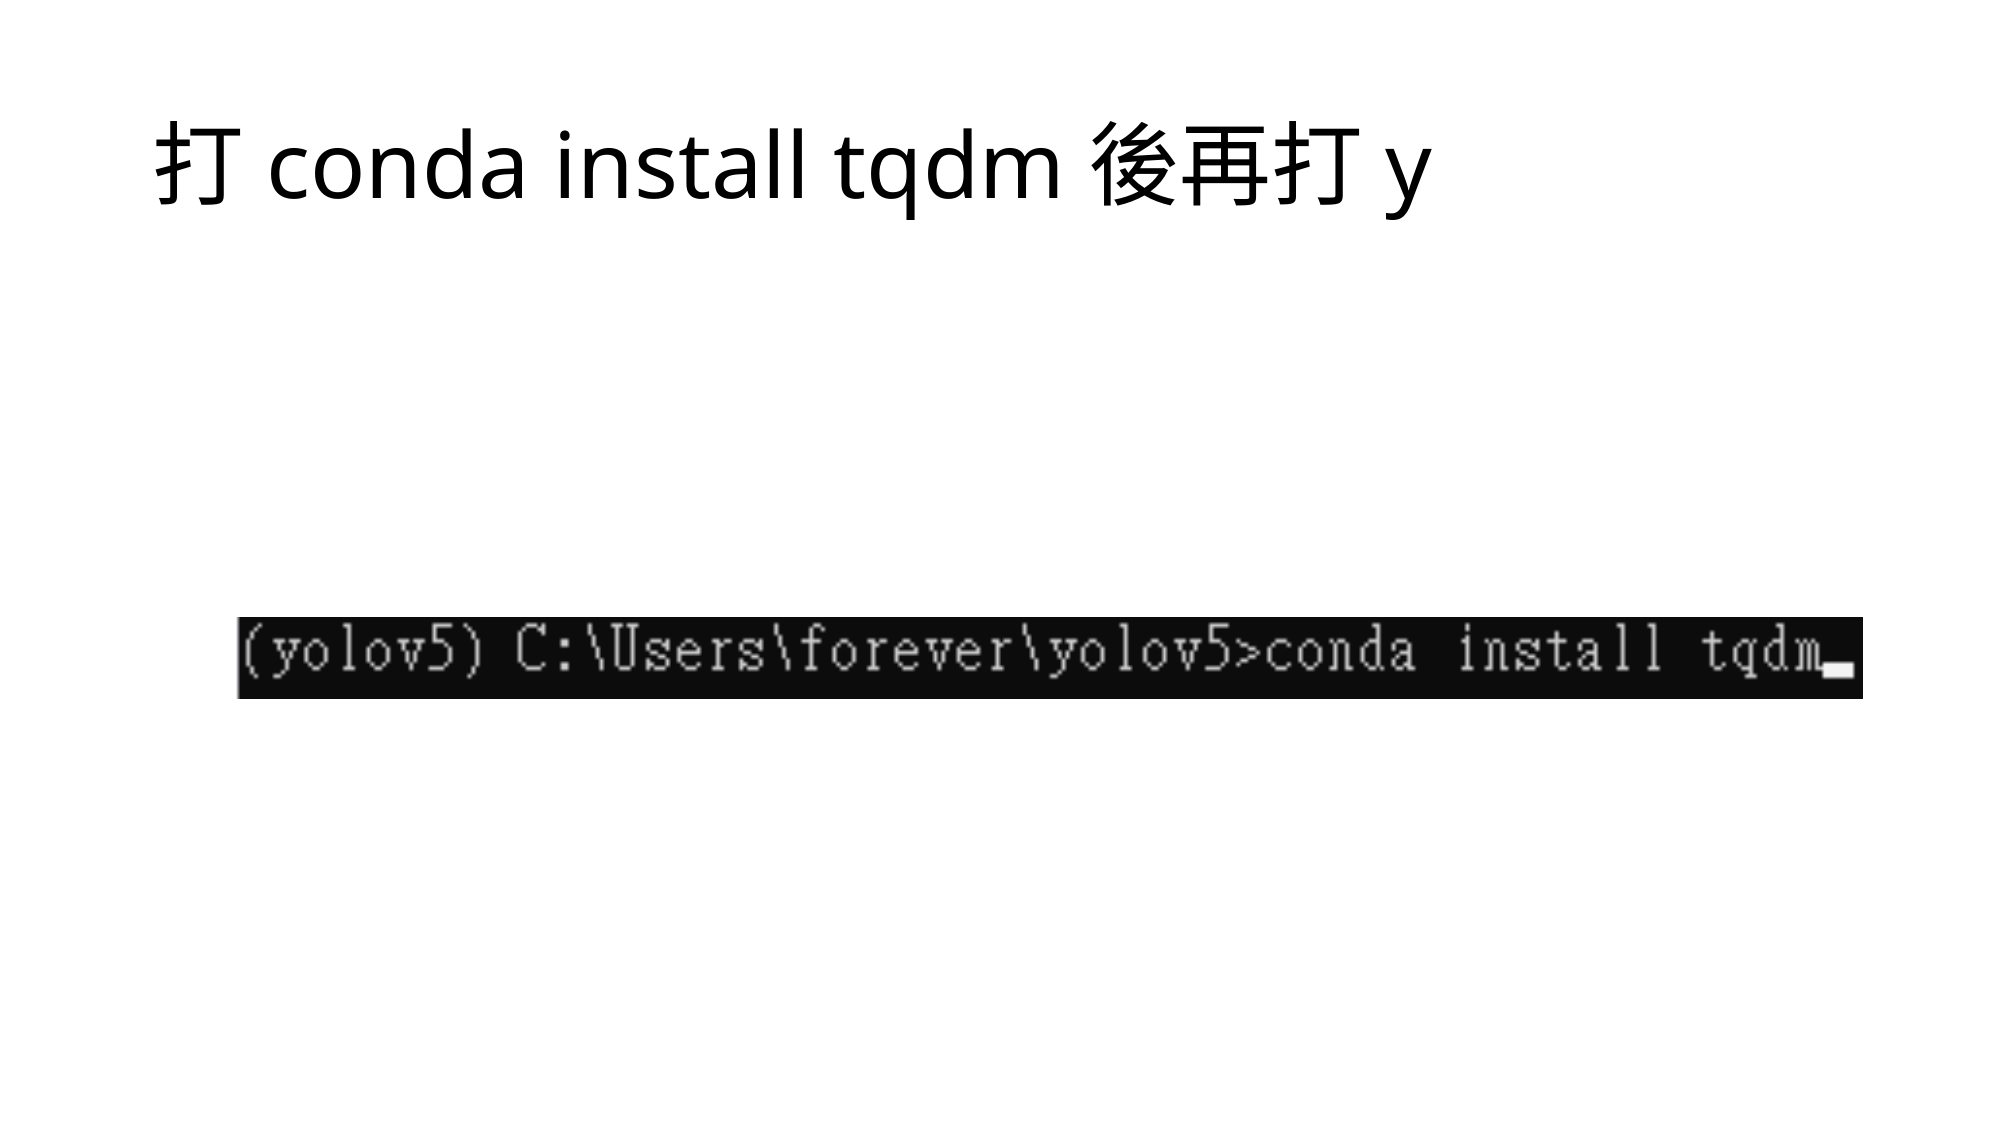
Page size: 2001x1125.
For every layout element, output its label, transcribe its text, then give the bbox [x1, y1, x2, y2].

title 打conda install tqdm後再打y [137, 59, 1863, 278]
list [236, 617, 1863, 699]
